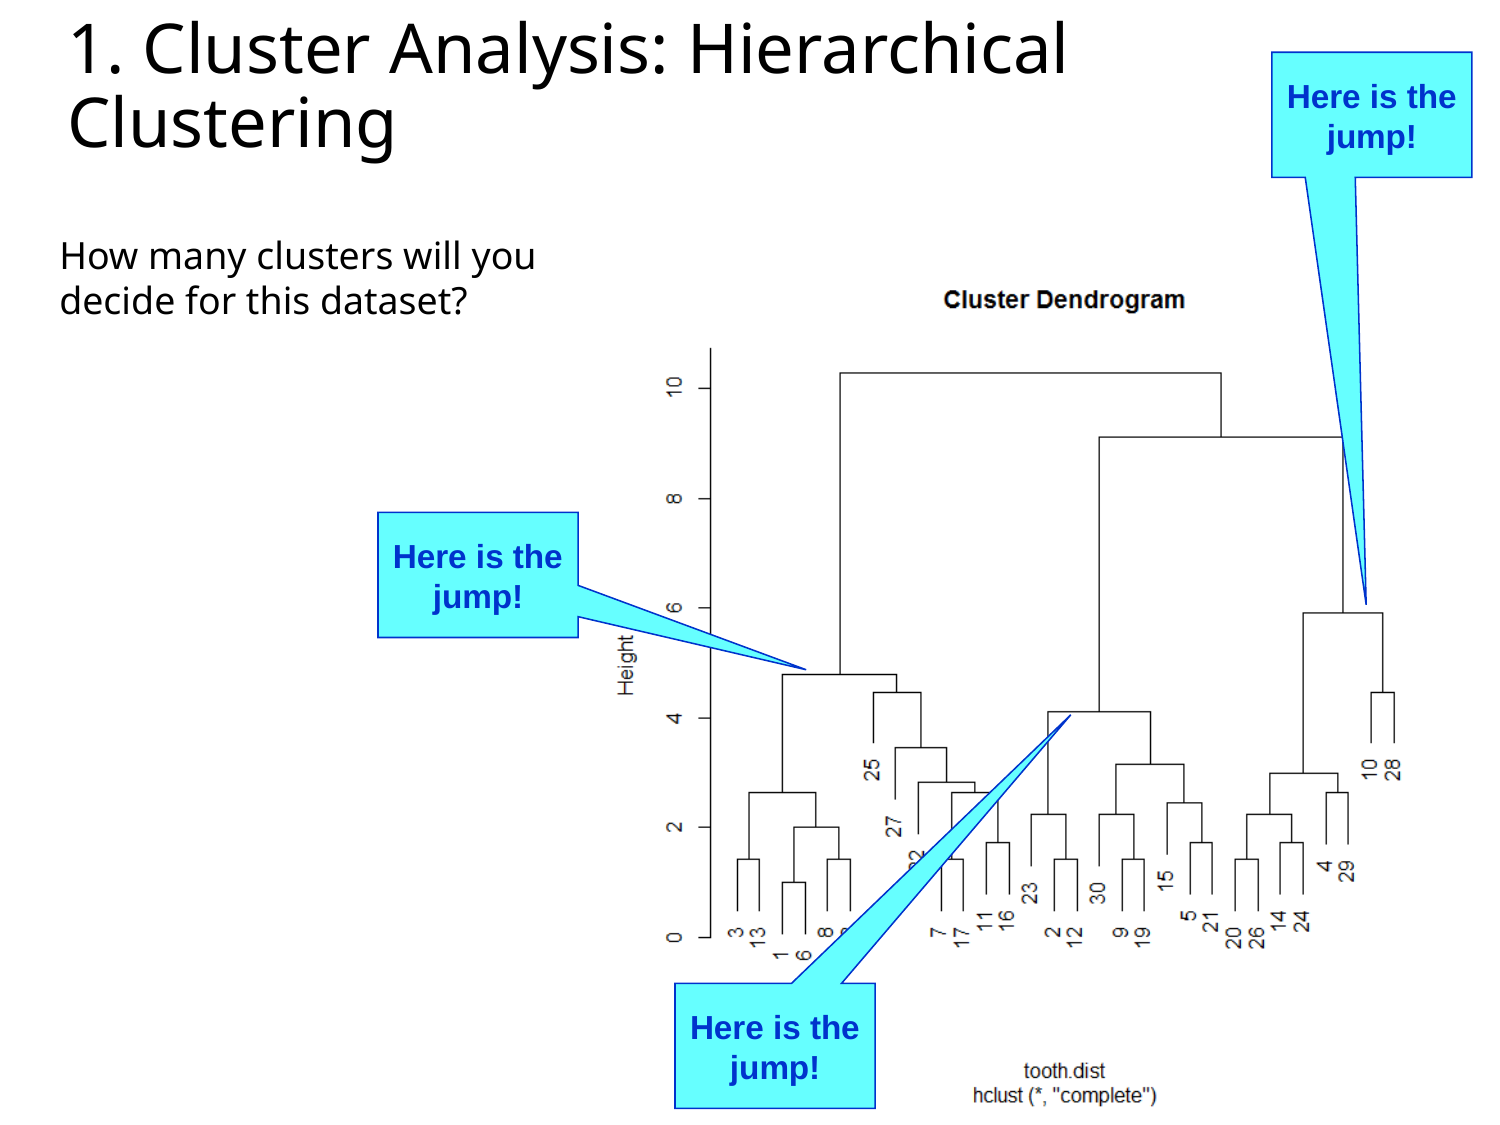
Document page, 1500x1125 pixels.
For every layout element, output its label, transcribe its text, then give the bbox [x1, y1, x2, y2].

title 1. Cluster Analysis: Hierarchical Clustering [52, 0, 1403, 178]
text_box How many clusters will you decide for this dataset? [44, 224, 583, 330]
text_box Here is the jump! [1271, 52, 1472, 248]
picture [610, 248, 1472, 1109]
text_box Here is the jump! [378, 512, 610, 638]
